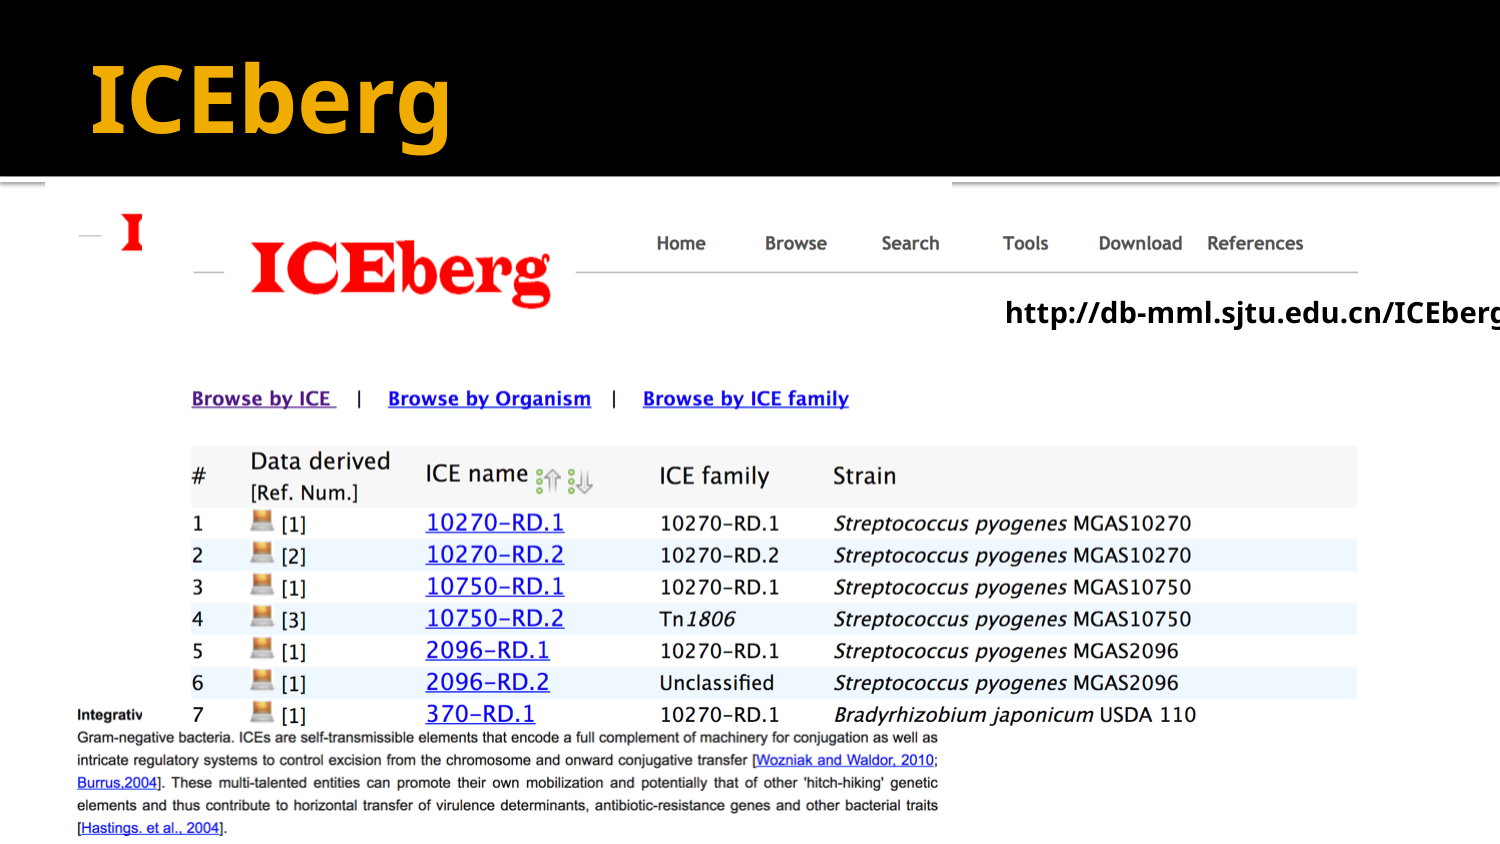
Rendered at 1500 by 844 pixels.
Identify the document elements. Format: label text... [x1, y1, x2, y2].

title ICEberg [75, 19, 1425, 174]
picture [45, 180, 1400, 844]
text_box http://db-mml.sjtu.edu.cn/ICEberg/ [1405, 286, 1500, 337]
